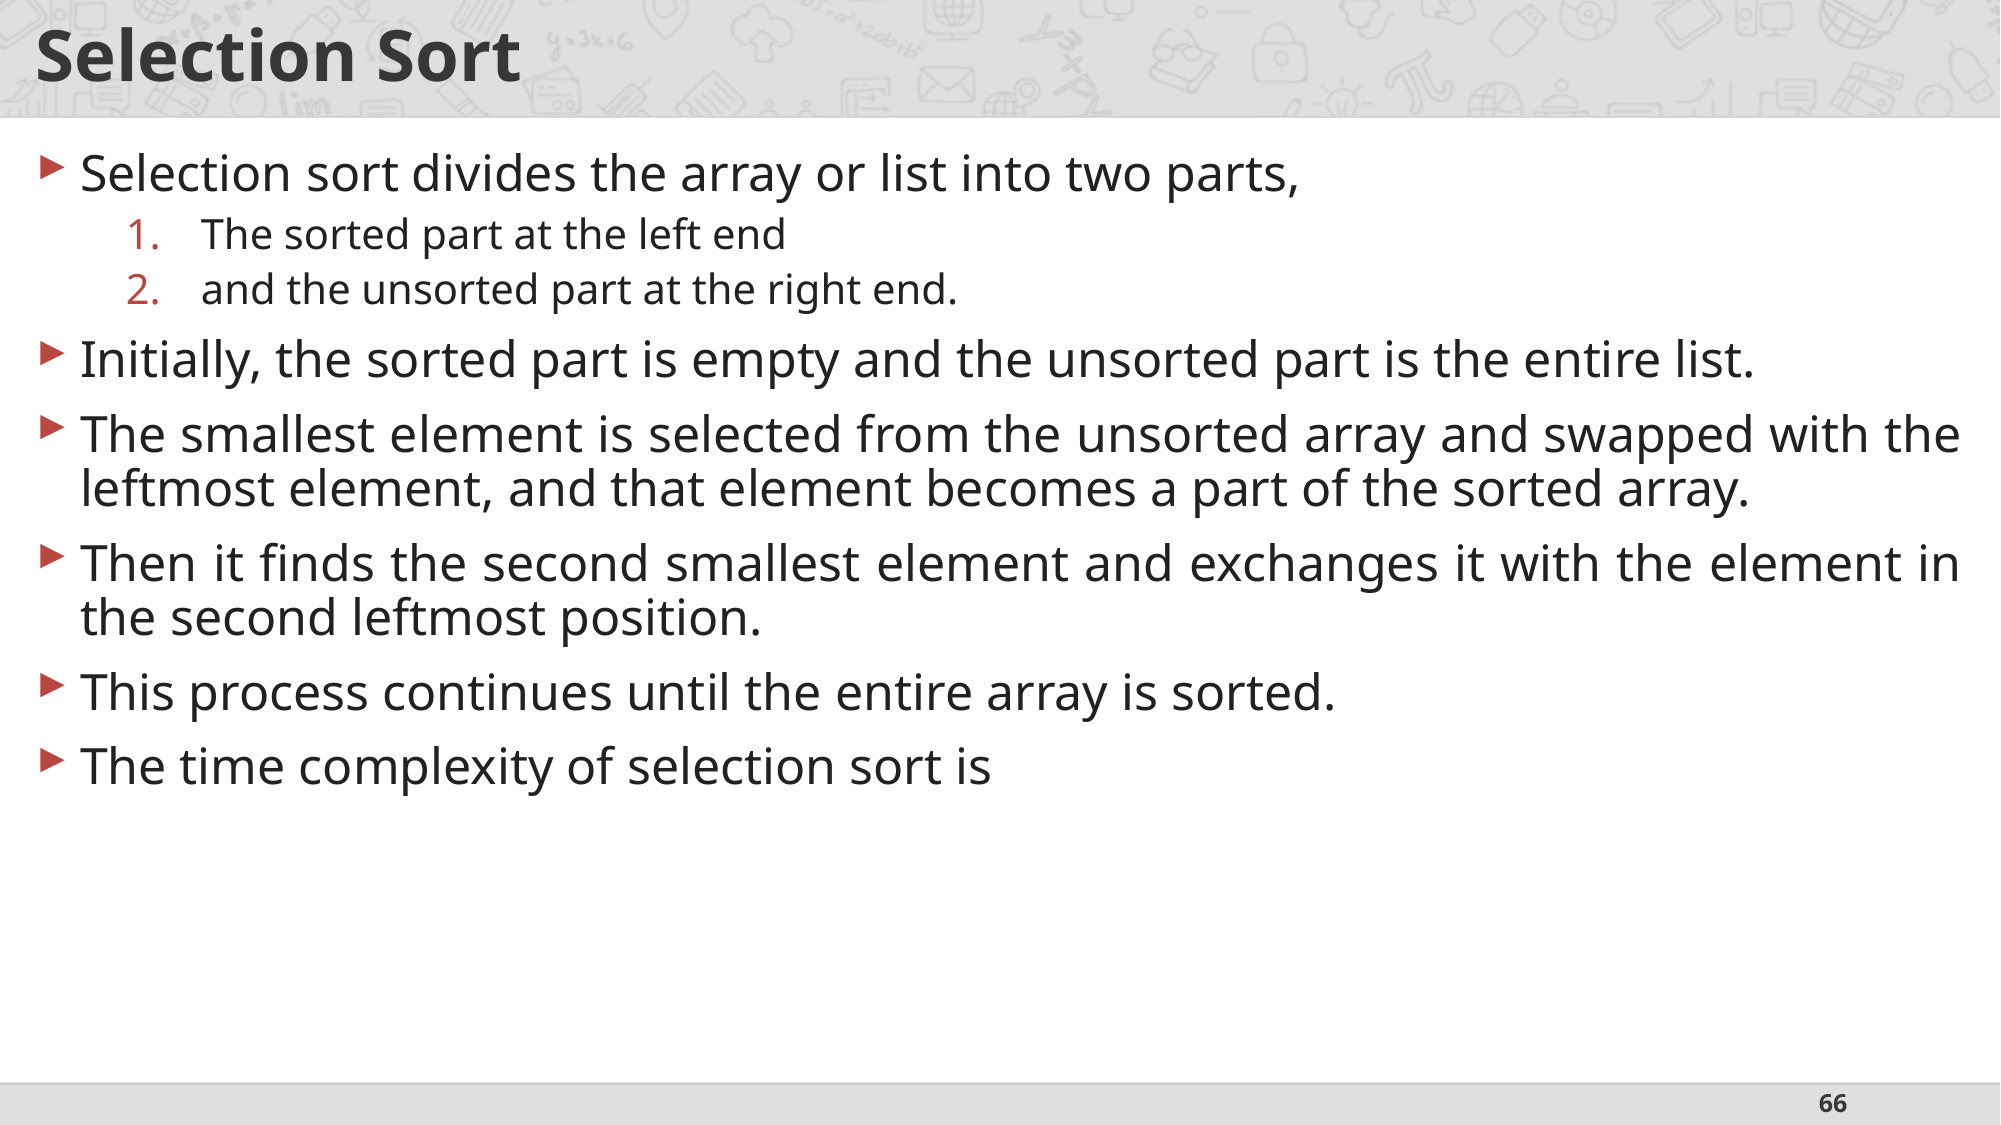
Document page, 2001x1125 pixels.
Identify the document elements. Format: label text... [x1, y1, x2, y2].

title Selection Sort [0, 0, 2000, 117]
